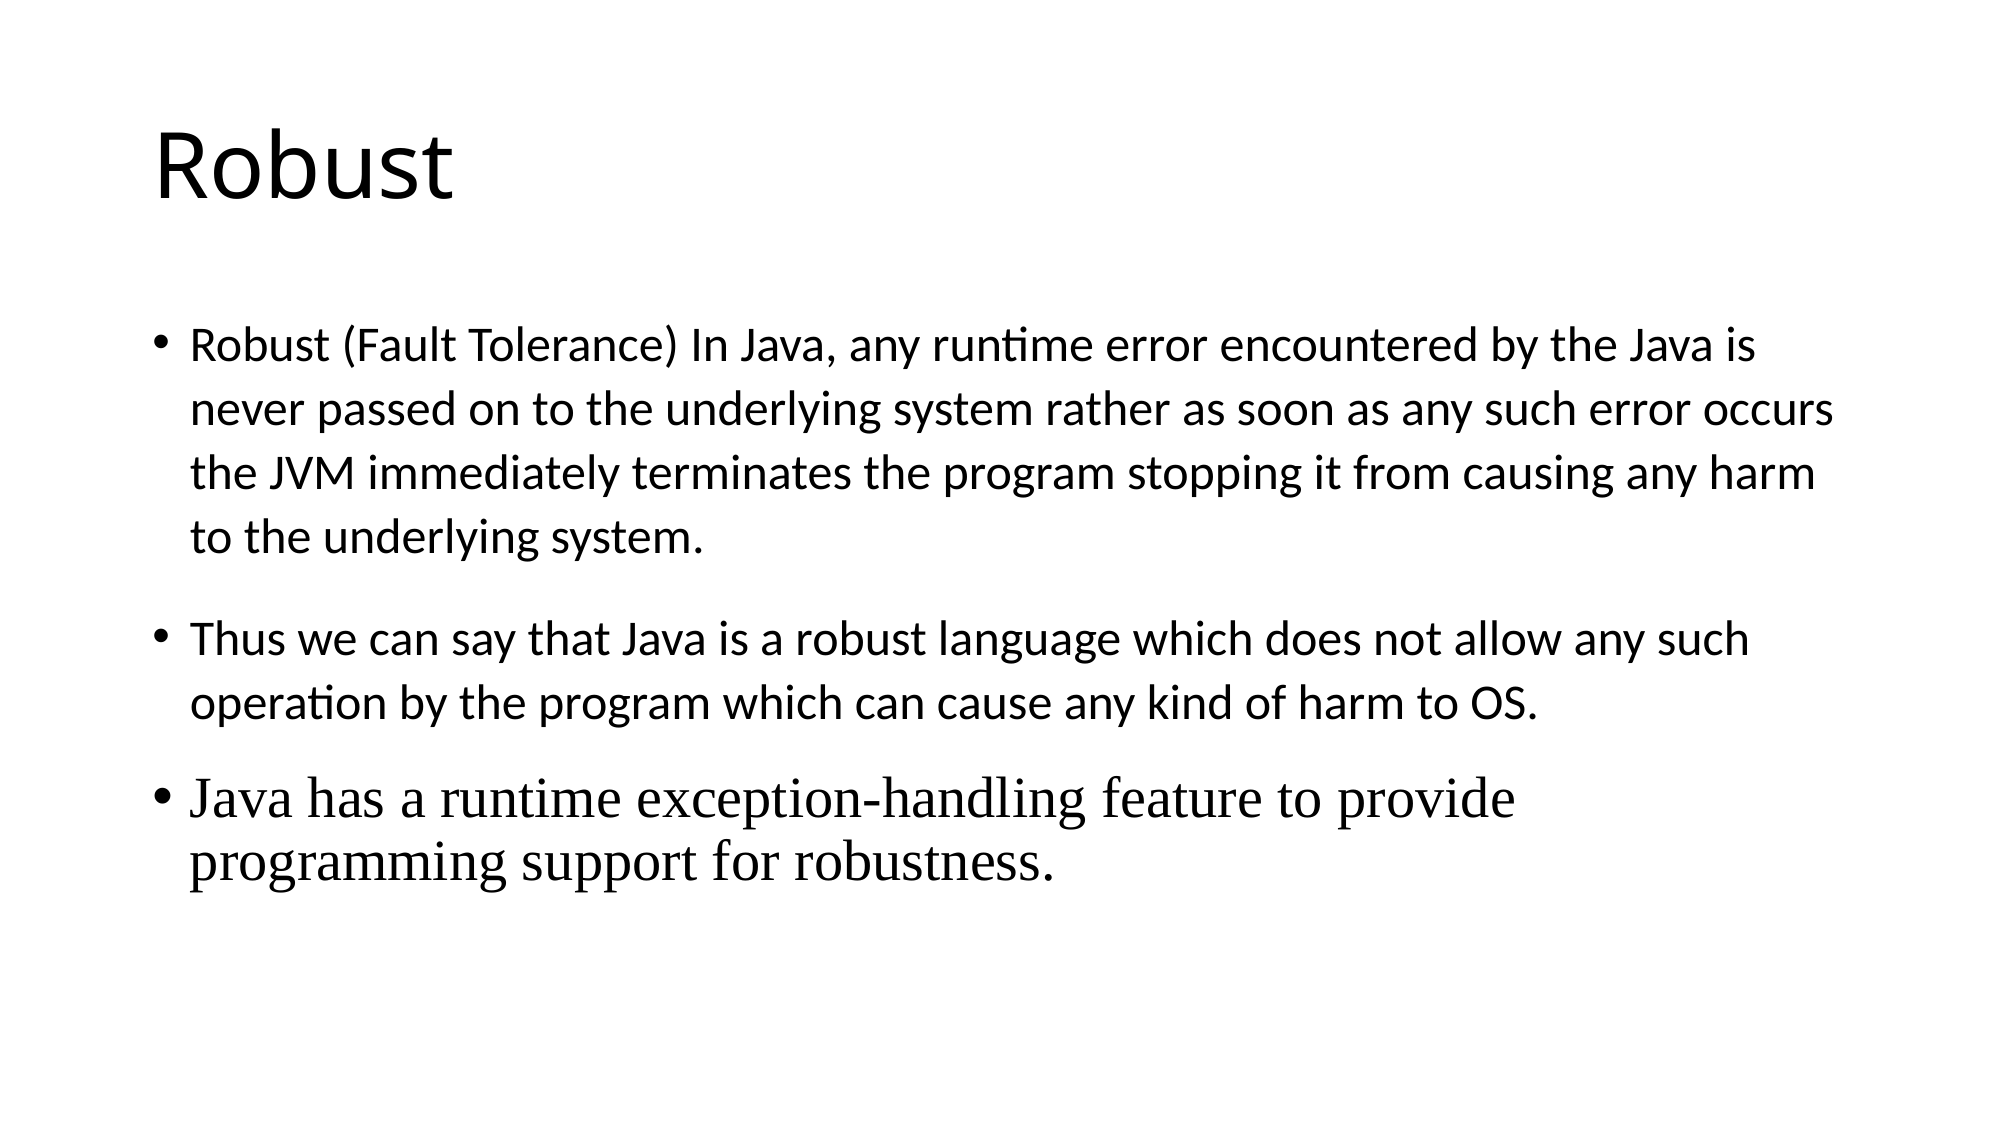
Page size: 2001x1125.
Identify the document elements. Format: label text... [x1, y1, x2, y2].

title Robust [137, 59, 1863, 278]
list Robust (Fault Tolerance) In Java, any runtime error encountered by the Java is never passed on to the underlying system rather as soon as any such error occurs the JVM immediately terminates the program stopping it from causing any harm to the underlying system. Thus we can say that Java is a robust language which does not allow any such operation by the program which can cause any kind of harm to OS. Java has a runtime exception-handling feature to provide programming support for robustness. [137, 299, 1863, 953]
